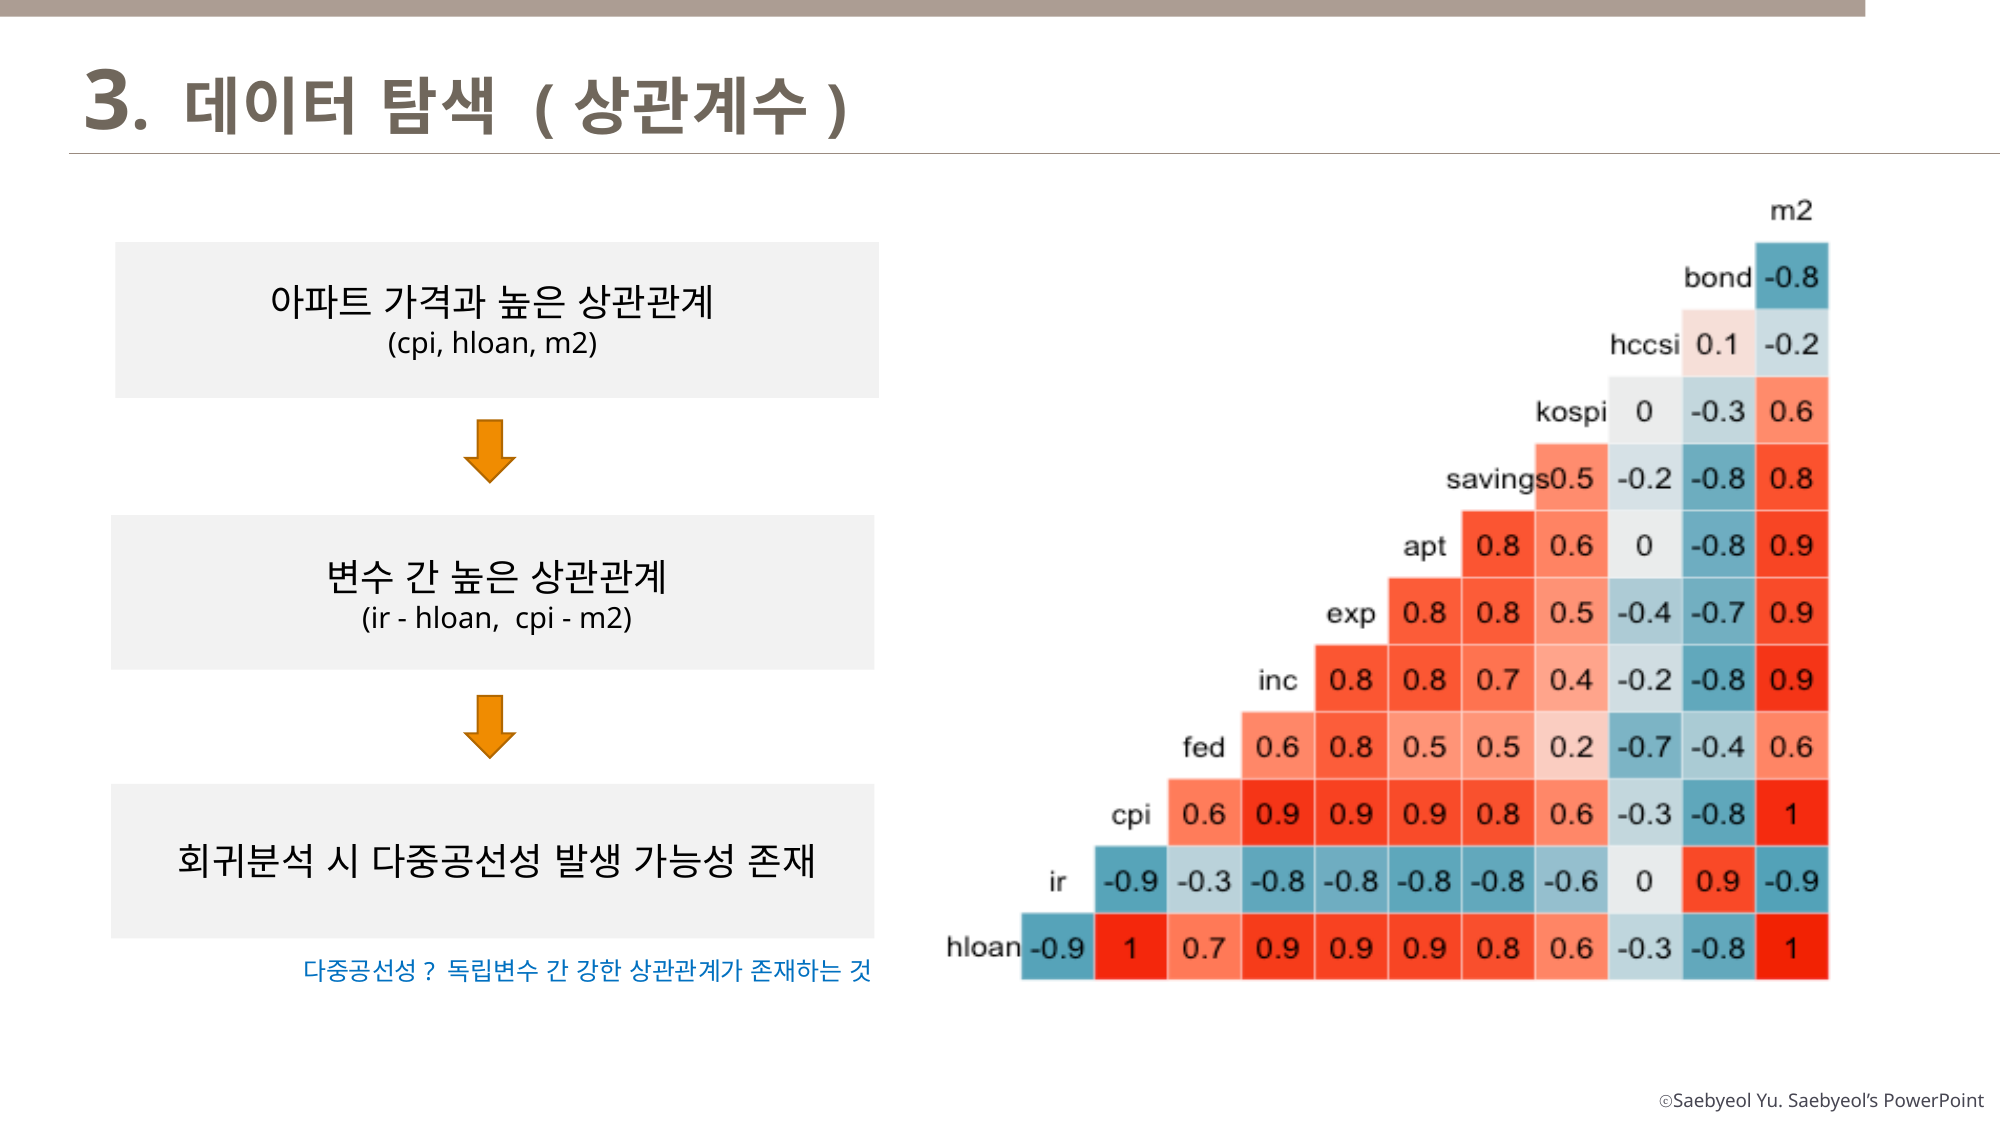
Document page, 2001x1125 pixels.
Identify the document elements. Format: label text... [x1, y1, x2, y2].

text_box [106, 242, 892, 994]
text_box [0, 0, 1866, 18]
picture [932, 182, 1854, 1001]
text_box 3. 데이터 탐색 (상관계수) [68, 38, 1073, 153]
